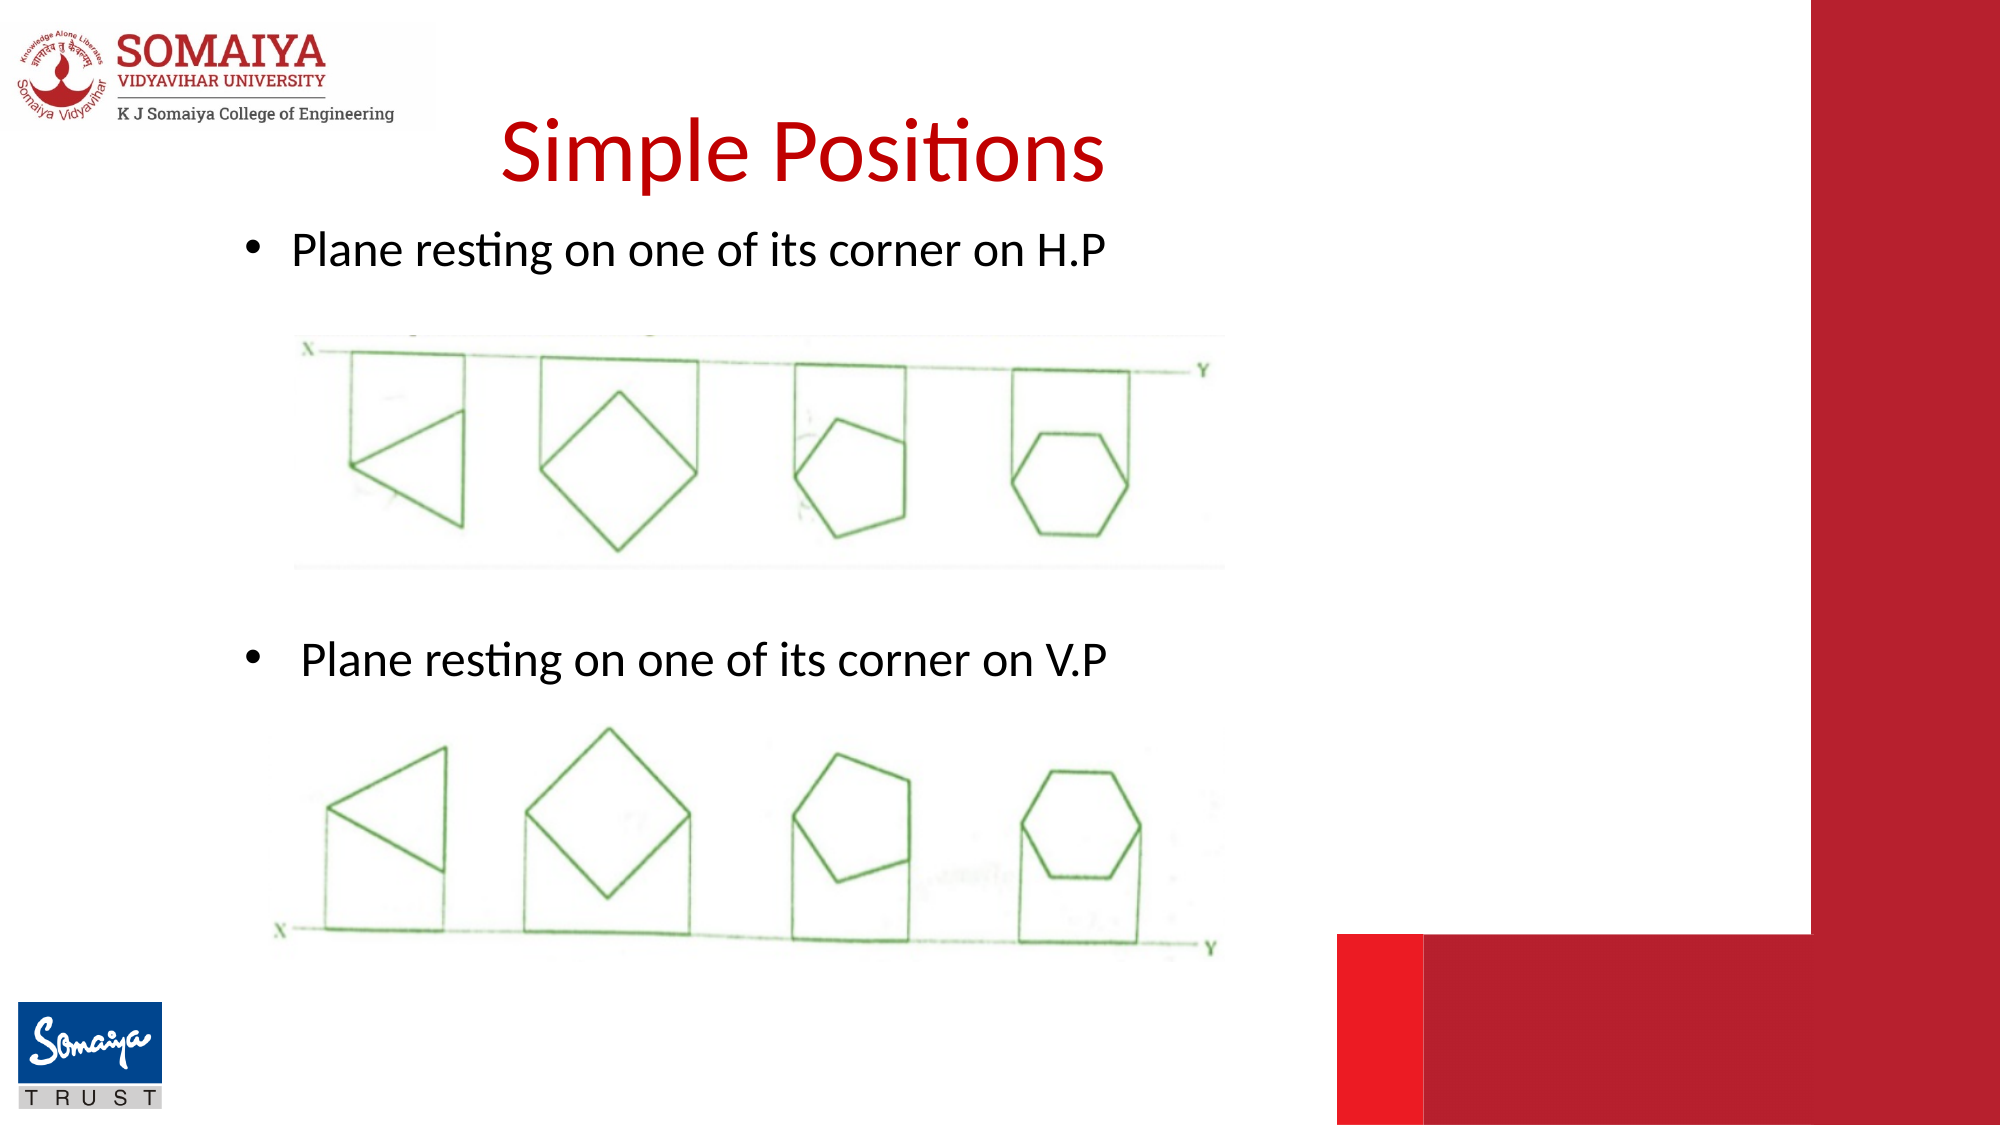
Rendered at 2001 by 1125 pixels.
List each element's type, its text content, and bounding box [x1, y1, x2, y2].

text_box Simple Positions [485, 82, 1390, 208]
text_box Plane resting on one of its corner on H.P [229, 208, 1549, 344]
picture [294, 334, 1225, 570]
text_box Plane resting on one of its corner on V.P [229, 618, 1225, 694]
picture [268, 723, 1225, 962]
picture [1337, 0, 2000, 1125]
picture [0, 22, 436, 132]
picture [18, 1002, 162, 1109]
